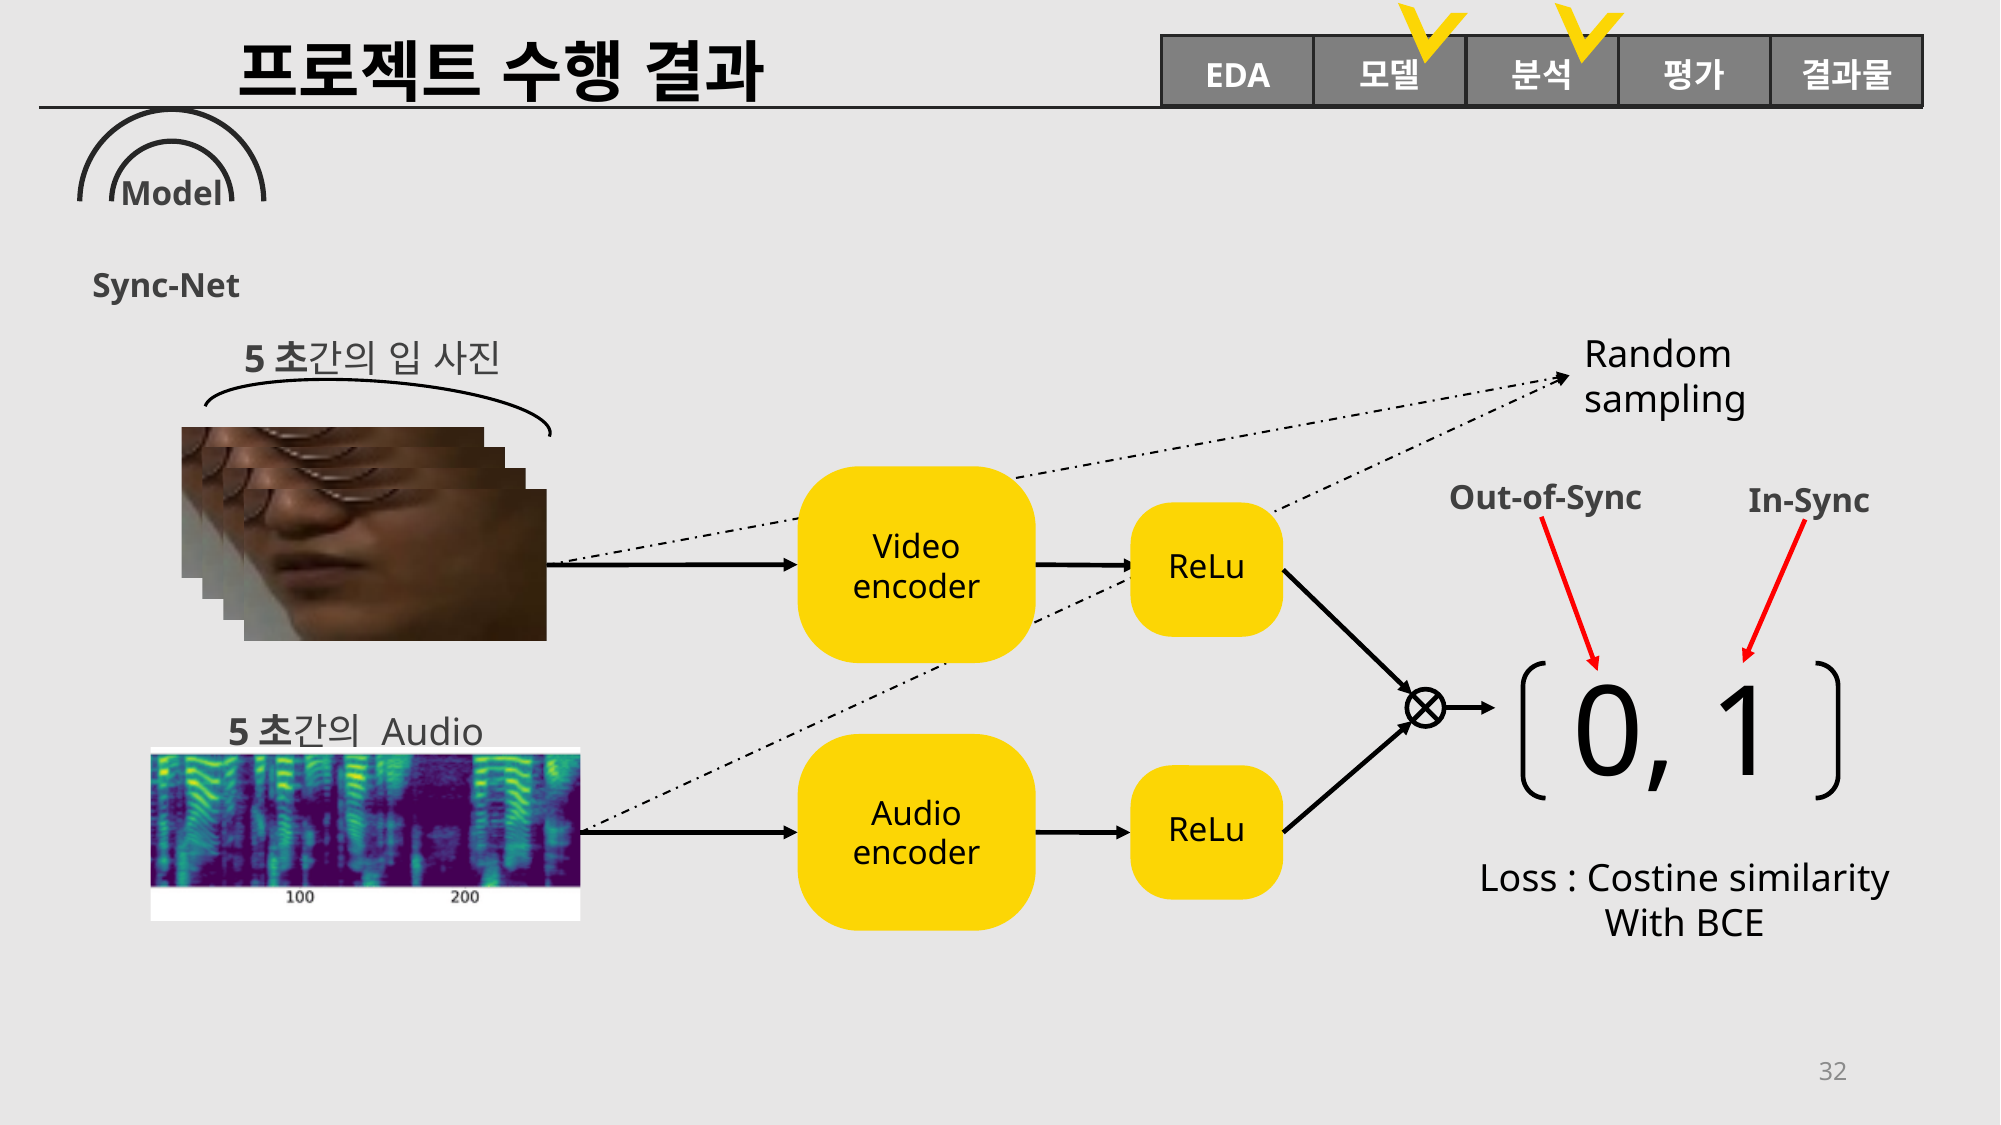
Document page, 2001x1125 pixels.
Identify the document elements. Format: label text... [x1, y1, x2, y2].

text_box 프로젝트 수행 결과 [193, 108, 1039, 118]
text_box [1546, 7, 1625, 64]
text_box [1389, 7, 1469, 64]
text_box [135, 304, 2000, 953]
slide_number 32 [1358, 1042, 1863, 1103]
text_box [0, 109, 406, 305]
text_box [1161, 35, 1923, 106]
text_box 프로젝트 수행 결과 [0, 22, 1039, 109]
